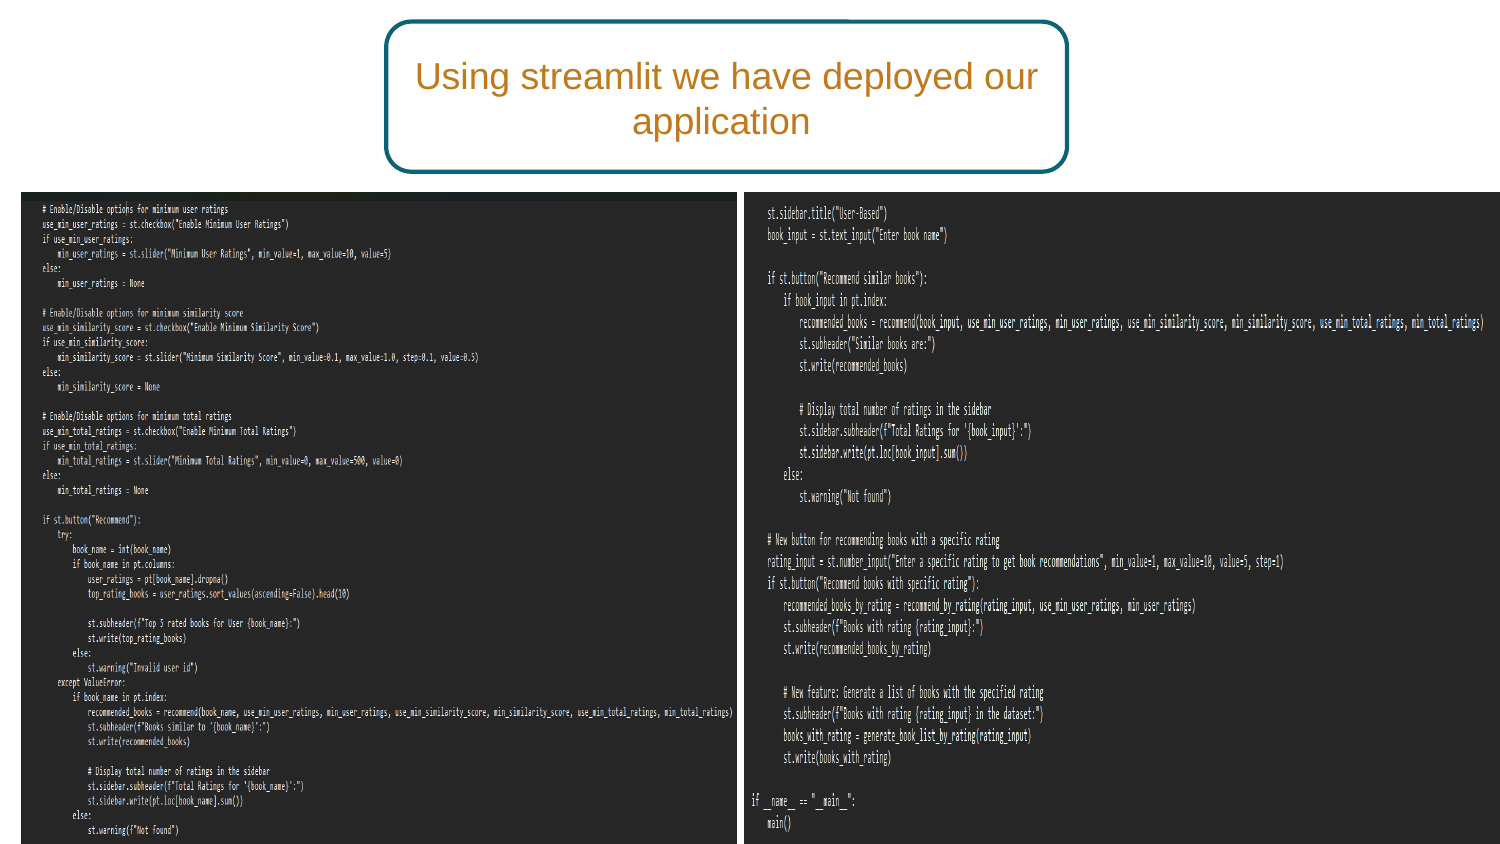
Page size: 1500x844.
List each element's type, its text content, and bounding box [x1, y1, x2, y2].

picture [21, 192, 737, 844]
picture [744, 191, 1500, 844]
text_box Using streamlit we have deployed our application [386, 21, 1068, 172]
